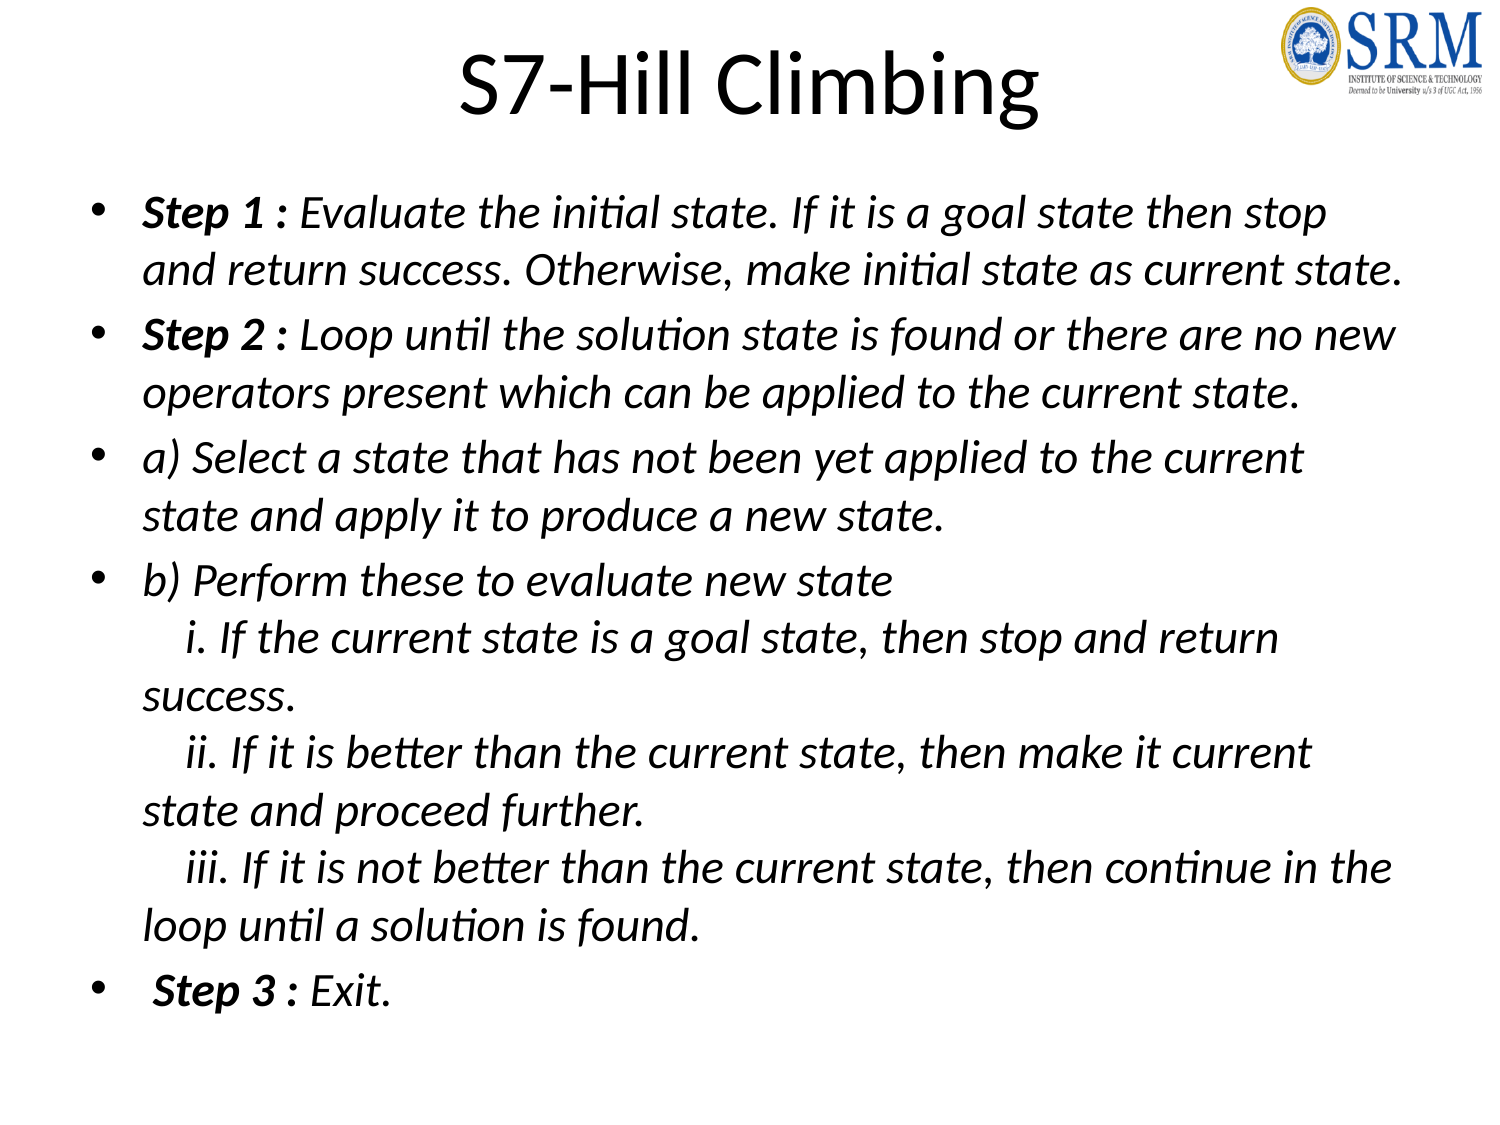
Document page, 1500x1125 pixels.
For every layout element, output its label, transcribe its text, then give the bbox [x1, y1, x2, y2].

picture [1425, 7, 1482, 95]
title S7-Hill Climbing [75, 0, 1425, 172]
list Step 1 : Evaluate the initial state. If it is a goal state then stop and return success. Otherwise, make initial state as current state. Step 2 : Loop until the solution state is found or there are no new operators present which can be applied to the current state. a) Select a state that has not been yet applied to the current state and apply it to produce a new state. b) Perform these to evaluate new state i. If the current state is a goal state, then stop and return success. ii. If it is better than the current state, then make it current state and proceed further. iii. If it is not better than the current state, then continue in the loop until a solution is found. Step 3 : Exit. [75, 172, 1425, 1071]
